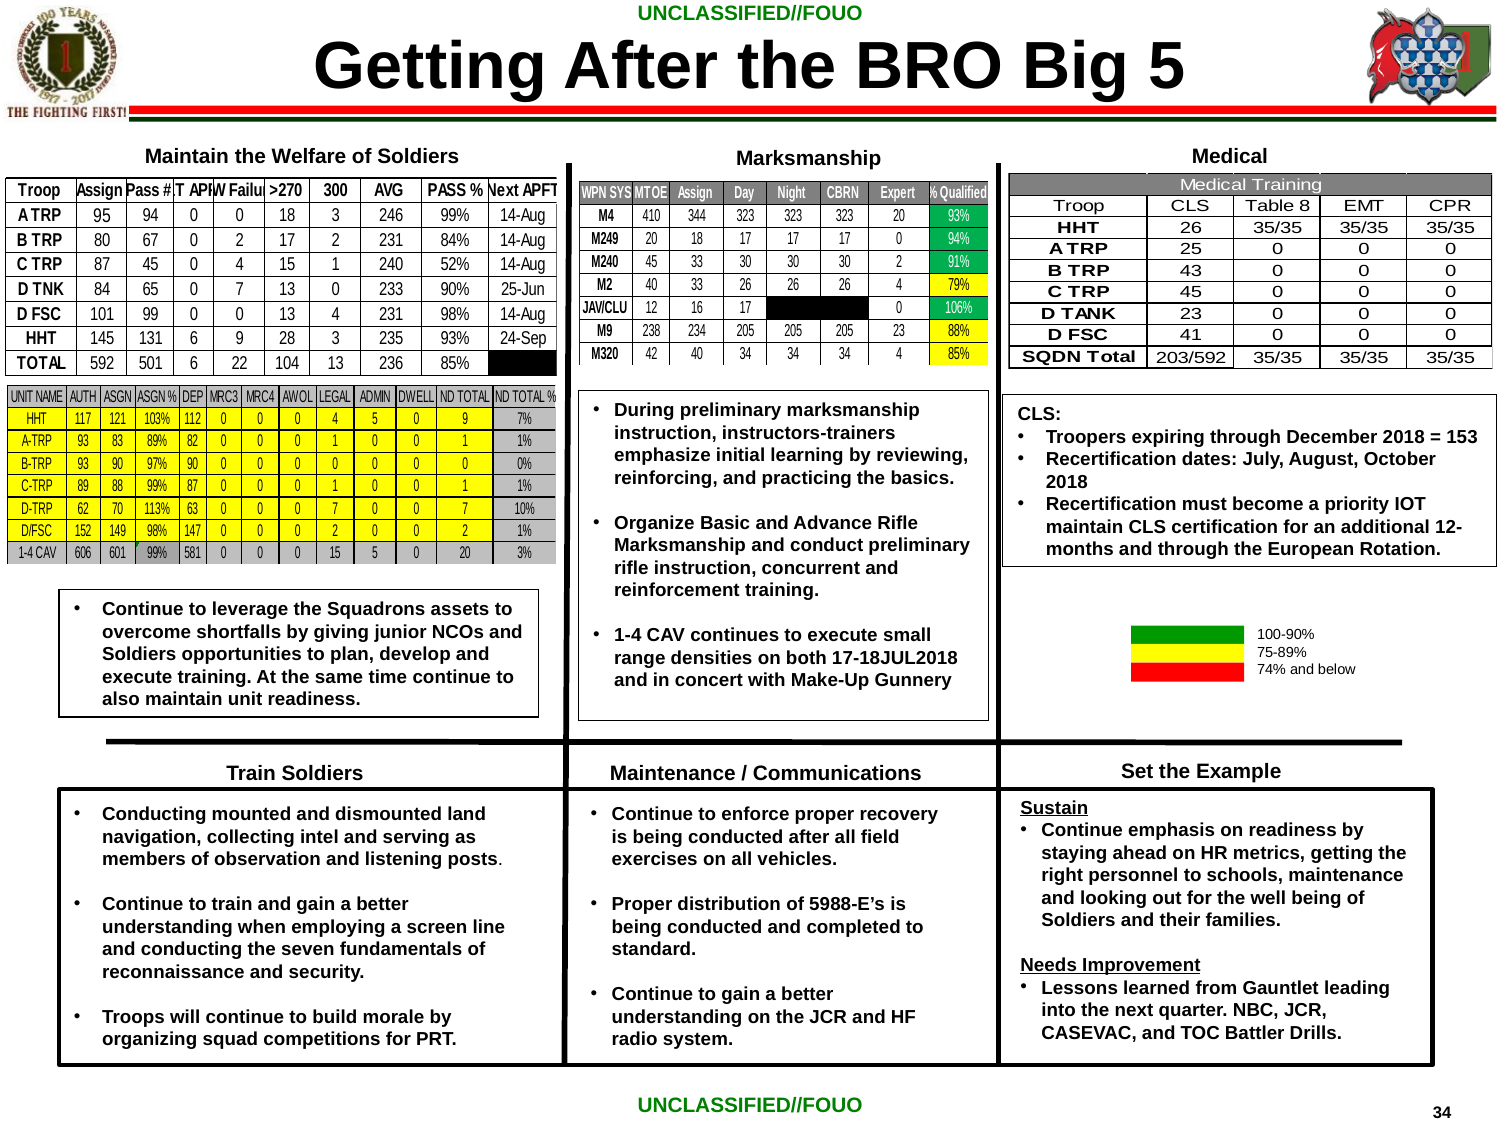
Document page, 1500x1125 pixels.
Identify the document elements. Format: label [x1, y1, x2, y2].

text_box [57, 135, 1494, 1102]
text_box [126, 135, 478, 175]
text_box [1002, 394, 1497, 567]
text_box [1130, 617, 1403, 687]
text_box [578, 390, 989, 721]
text_box [0, 0, 1500, 123]
text_box [59, 589, 539, 717]
text_box [579, 180, 989, 367]
text_box [4, 177, 558, 377]
text_box [6, 384, 557, 566]
